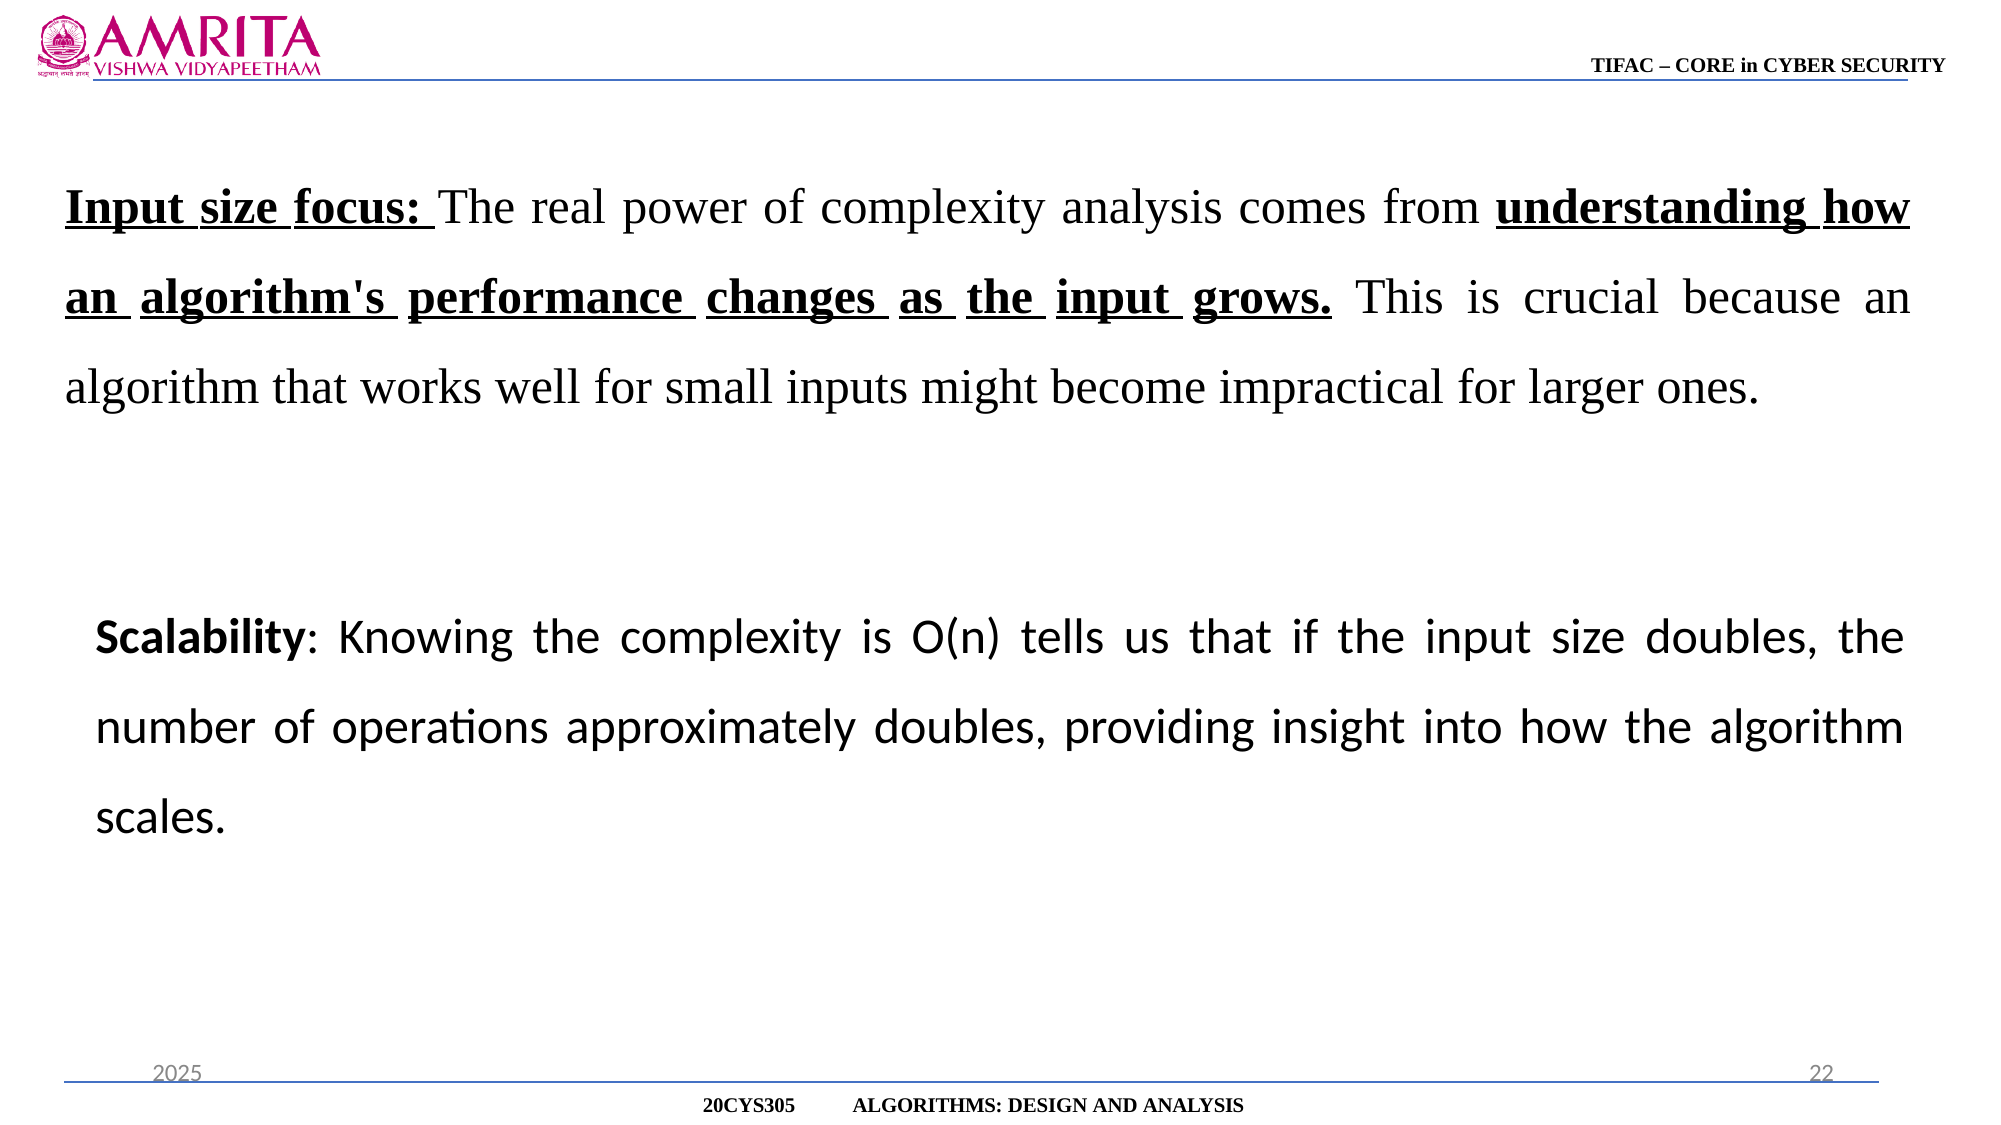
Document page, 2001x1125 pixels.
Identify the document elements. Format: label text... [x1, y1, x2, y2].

text_box Input size focus: The real power of complexity analysis comes from understanding how an algorithm's performance changes as the input grows. This is crucial because an algorithm that works well for small inputs might become impractical for larger ones. [62, 141, 1912, 414]
footer 20CYS305 [700, 1091, 799, 1125]
slide_number 2025 [150, 1060, 273, 1125]
text_box Scalability: Knowing the complexity is O(n) tells us that if the input size doubles, the number of operations approximately doubles, providing insight into how the algorithm scales. [93, 571, 1905, 844]
text_box TIFAC – CORE in CYBER SECURITY [1589, 49, 1952, 77]
text_box ALGORITHMS: DESIGN AND ANALYSIS [850, 1091, 1253, 1117]
picture [36, 13, 322, 79]
slide_number 22 [1807, 1060, 1856, 1125]
